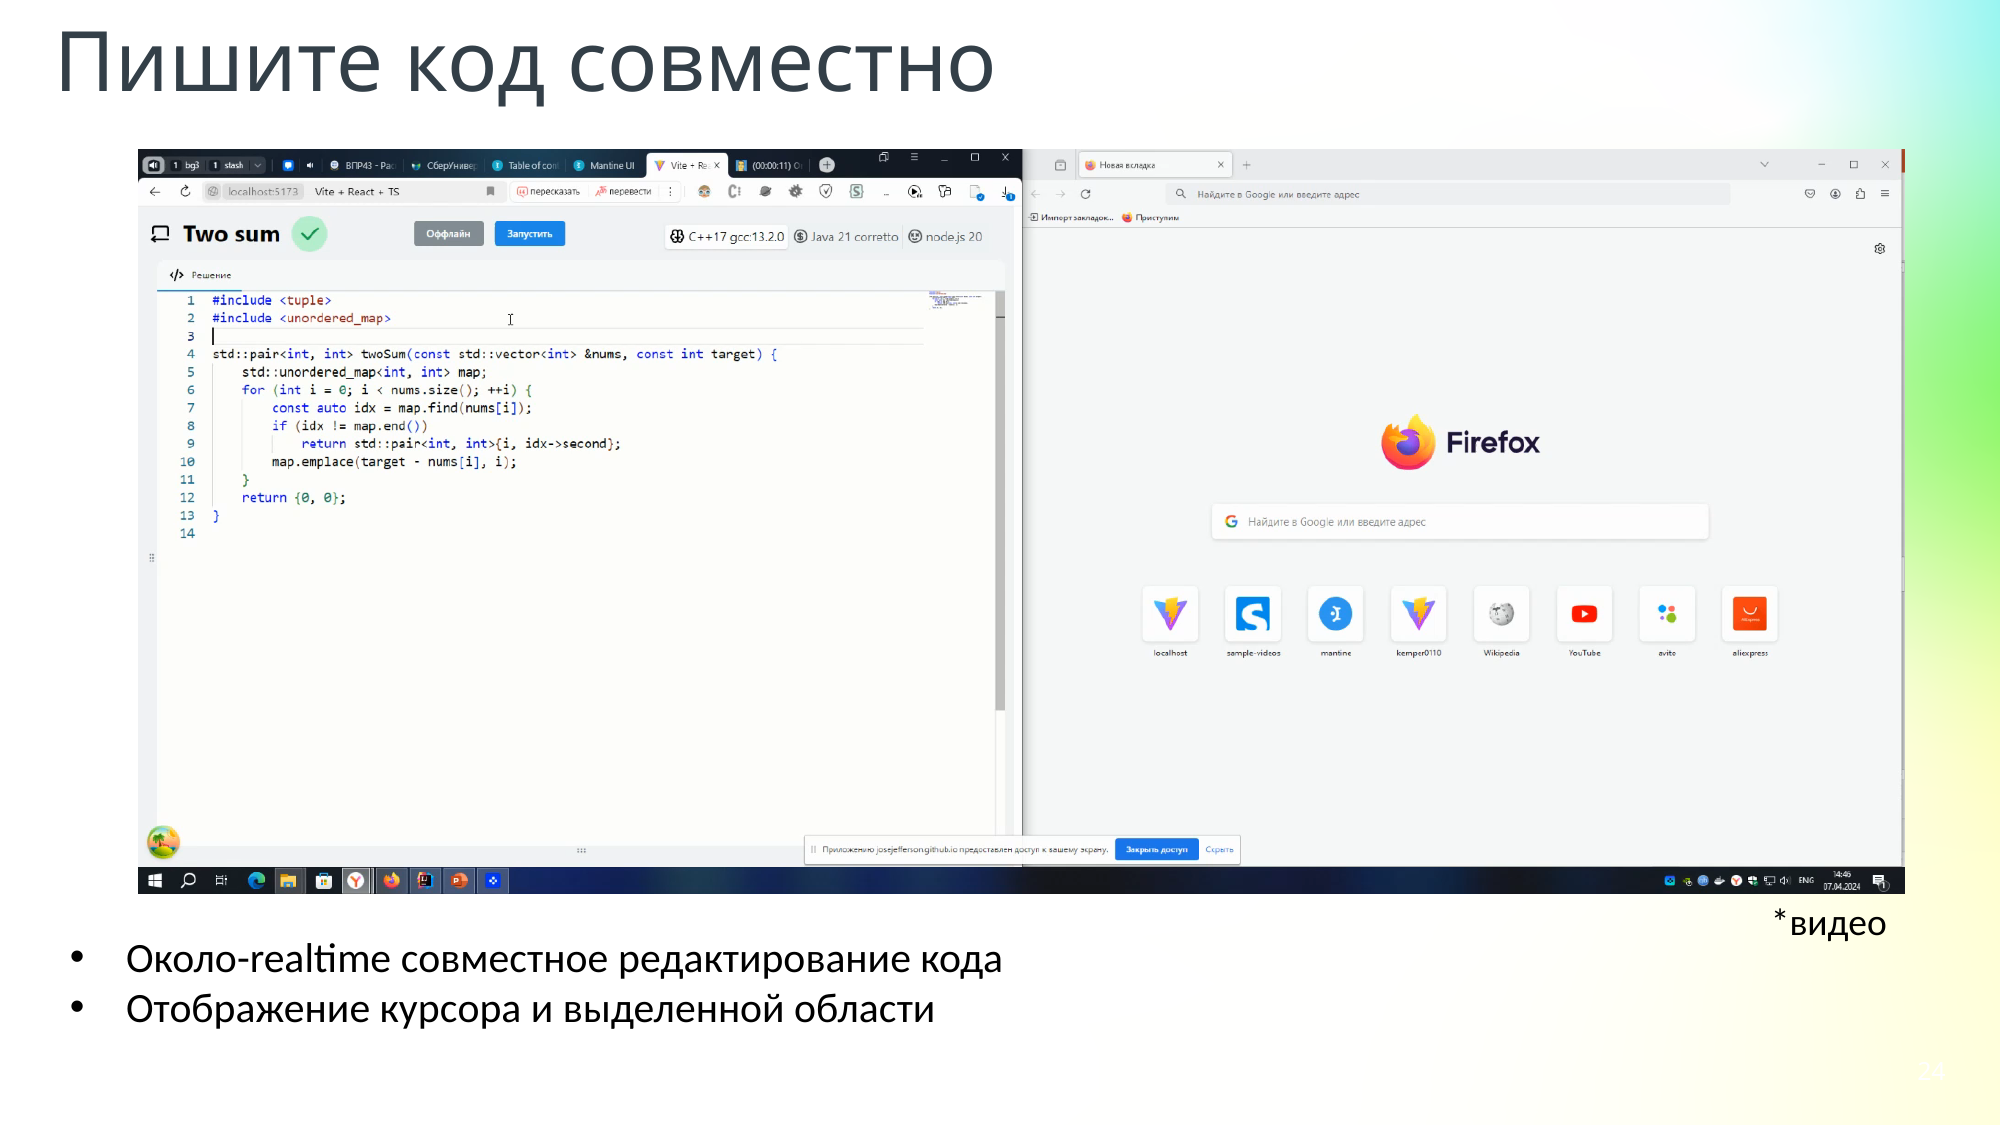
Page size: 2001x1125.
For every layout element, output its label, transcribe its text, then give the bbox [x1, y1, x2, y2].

picture [978, 895, 2000, 1124]
text_box Пишите код совместно [55, 19, 1402, 133]
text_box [137, 149, 1906, 895]
text_box *видео [1756, 890, 2000, 951]
text_box Около-realtime совместное редактирование кода Отображение курсора и выделенной области [54, 923, 1367, 1039]
picture [978, 0, 2000, 890]
